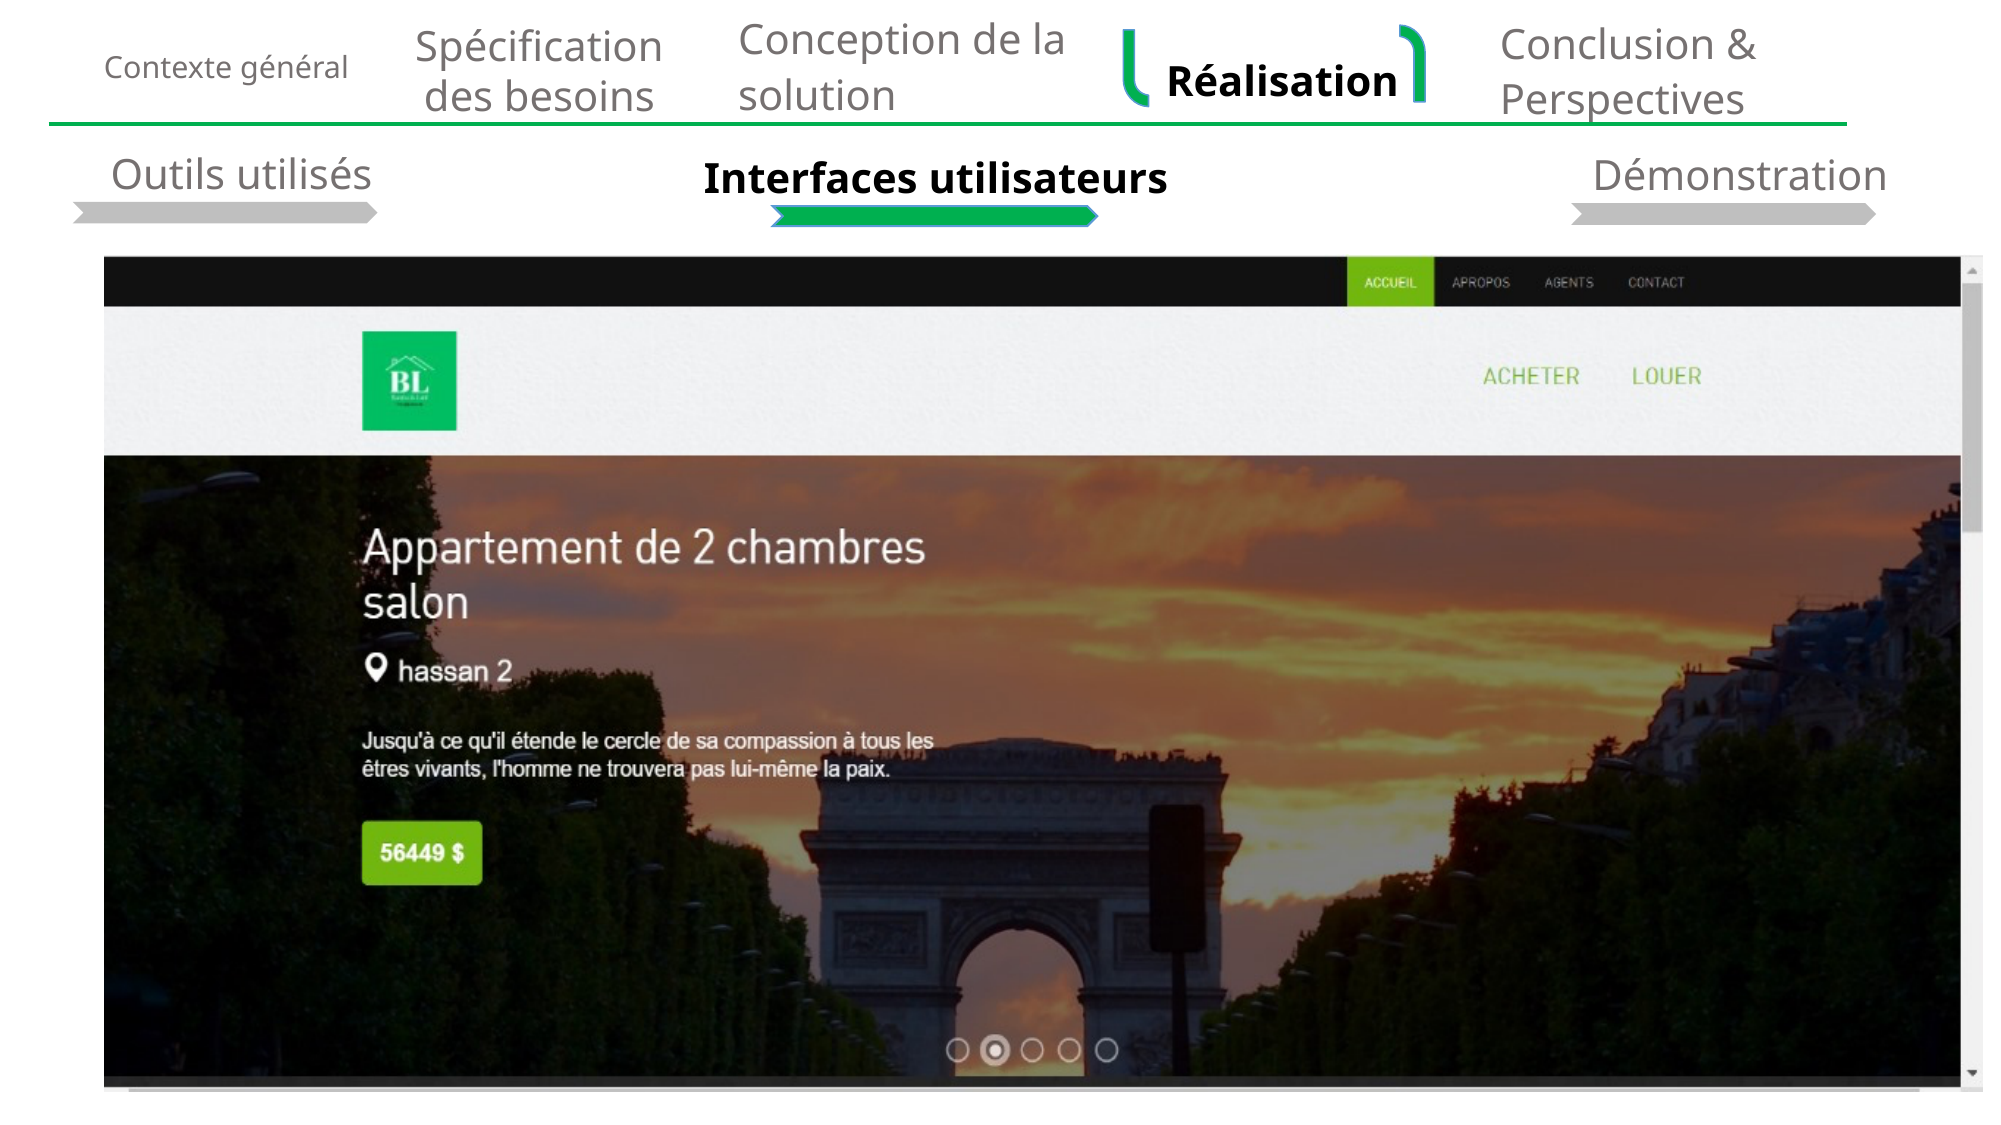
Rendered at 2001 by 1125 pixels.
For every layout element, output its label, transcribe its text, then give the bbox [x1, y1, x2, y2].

text_box Réalisation [1166, 40, 1529, 115]
text_box Interfaces utilisateurs [664, 144, 1209, 210]
text_box [770, 210, 1099, 228]
text_box [1571, 207, 1877, 225]
text_box Démonstration [1498, 141, 1983, 207]
text_box [72, 205, 378, 224]
text_box Conception de la solution [738, 26, 1131, 101]
picture [103, 254, 1983, 1092]
text_box Contexte général [103, 33, 365, 101]
text_box Spécification des besoins [376, 33, 703, 108]
text_box Conclusion & Perspectives [1499, 31, 1863, 105]
text_box [1399, 25, 1426, 102]
text_box [1123, 29, 1149, 107]
text_box Outils utilisés [0, 140, 484, 205]
